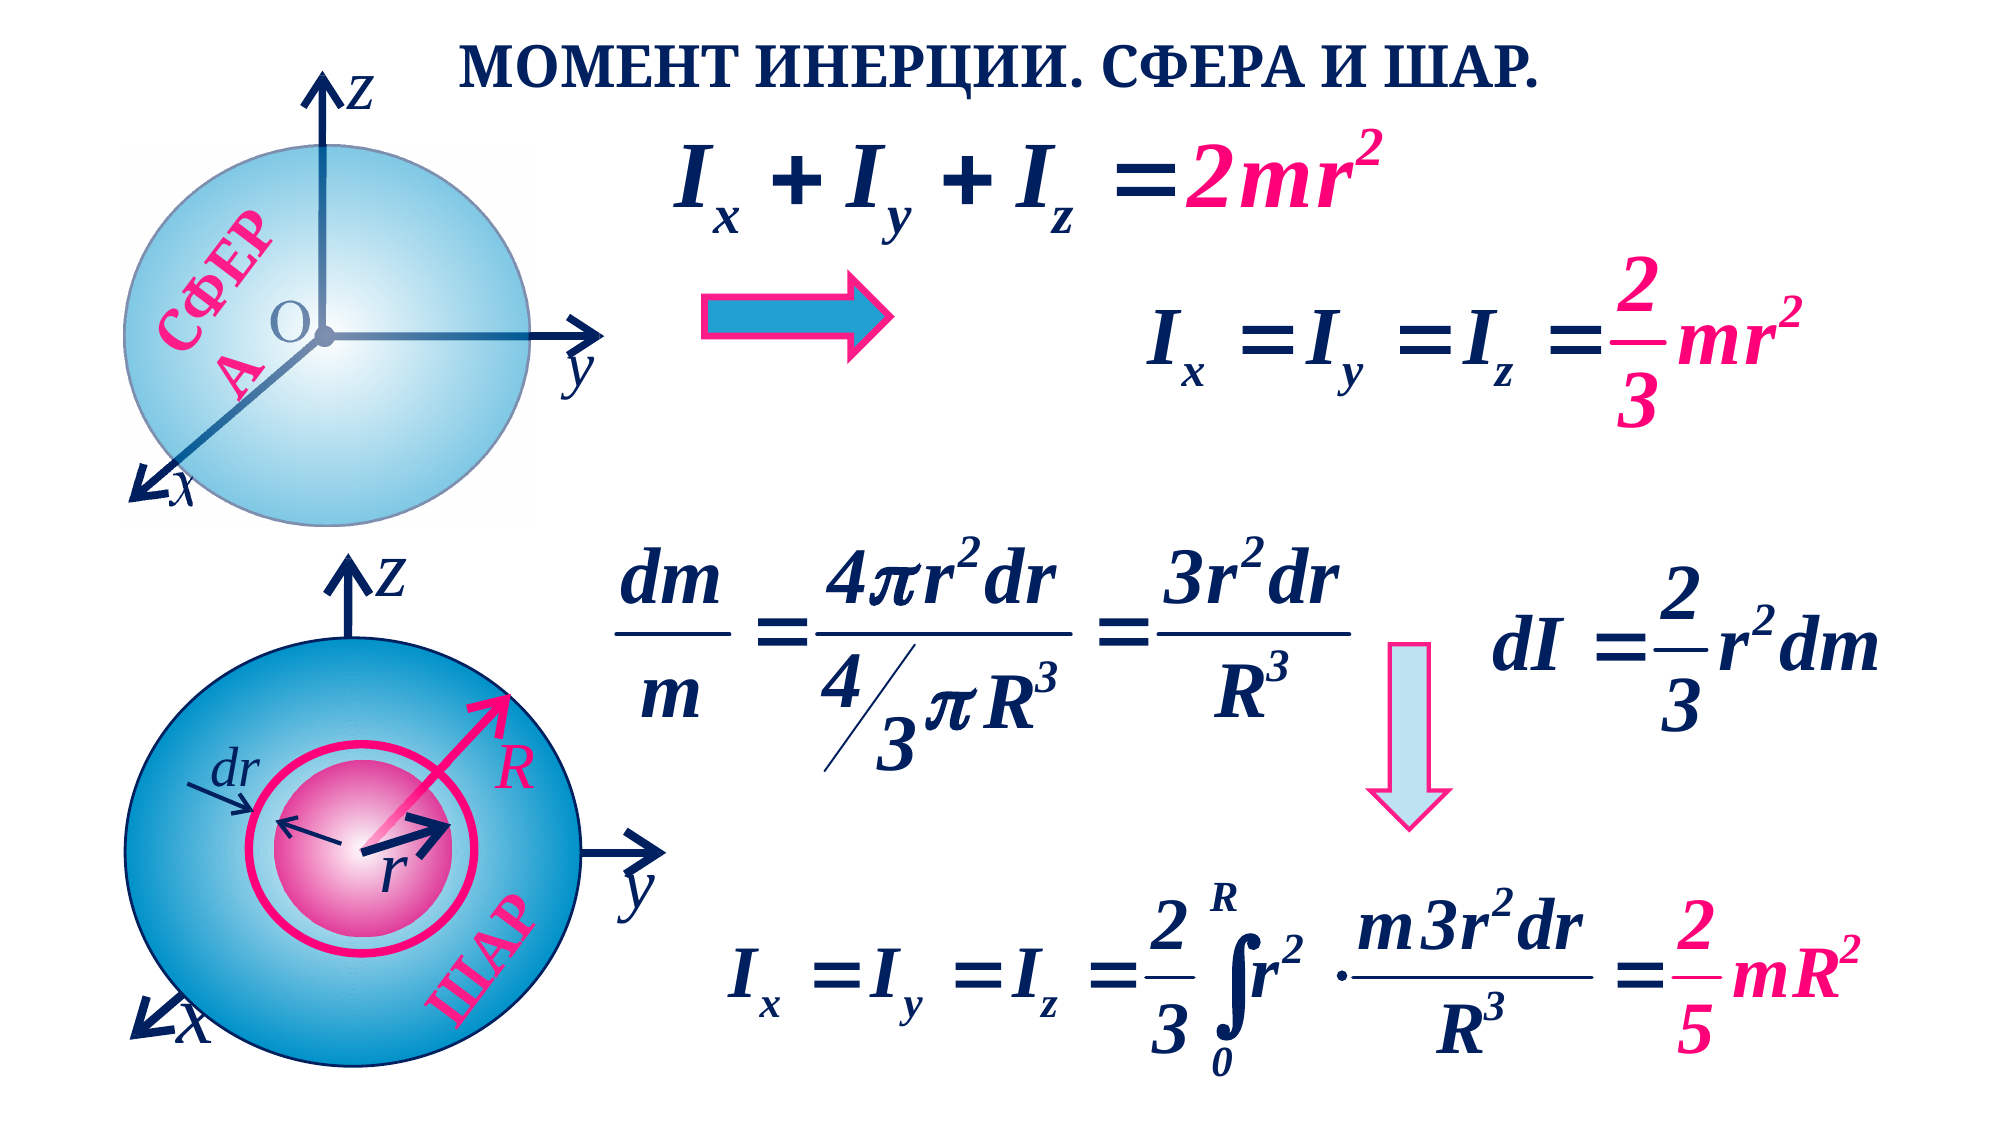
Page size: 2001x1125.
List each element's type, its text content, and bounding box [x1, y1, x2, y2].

text_box [1367, 643, 1451, 832]
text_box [695, 870, 1870, 1084]
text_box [582, 521, 1358, 780]
text_box [703, 274, 892, 359]
title МОМЕНТ ИНЕРЦИИ. CФЕРА И ШАР. [1, 12, 1999, 125]
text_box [1460, 547, 1889, 741]
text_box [631, 113, 1394, 256]
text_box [1109, 237, 1812, 437]
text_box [121, 68, 607, 529]
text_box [121, 550, 669, 1070]
